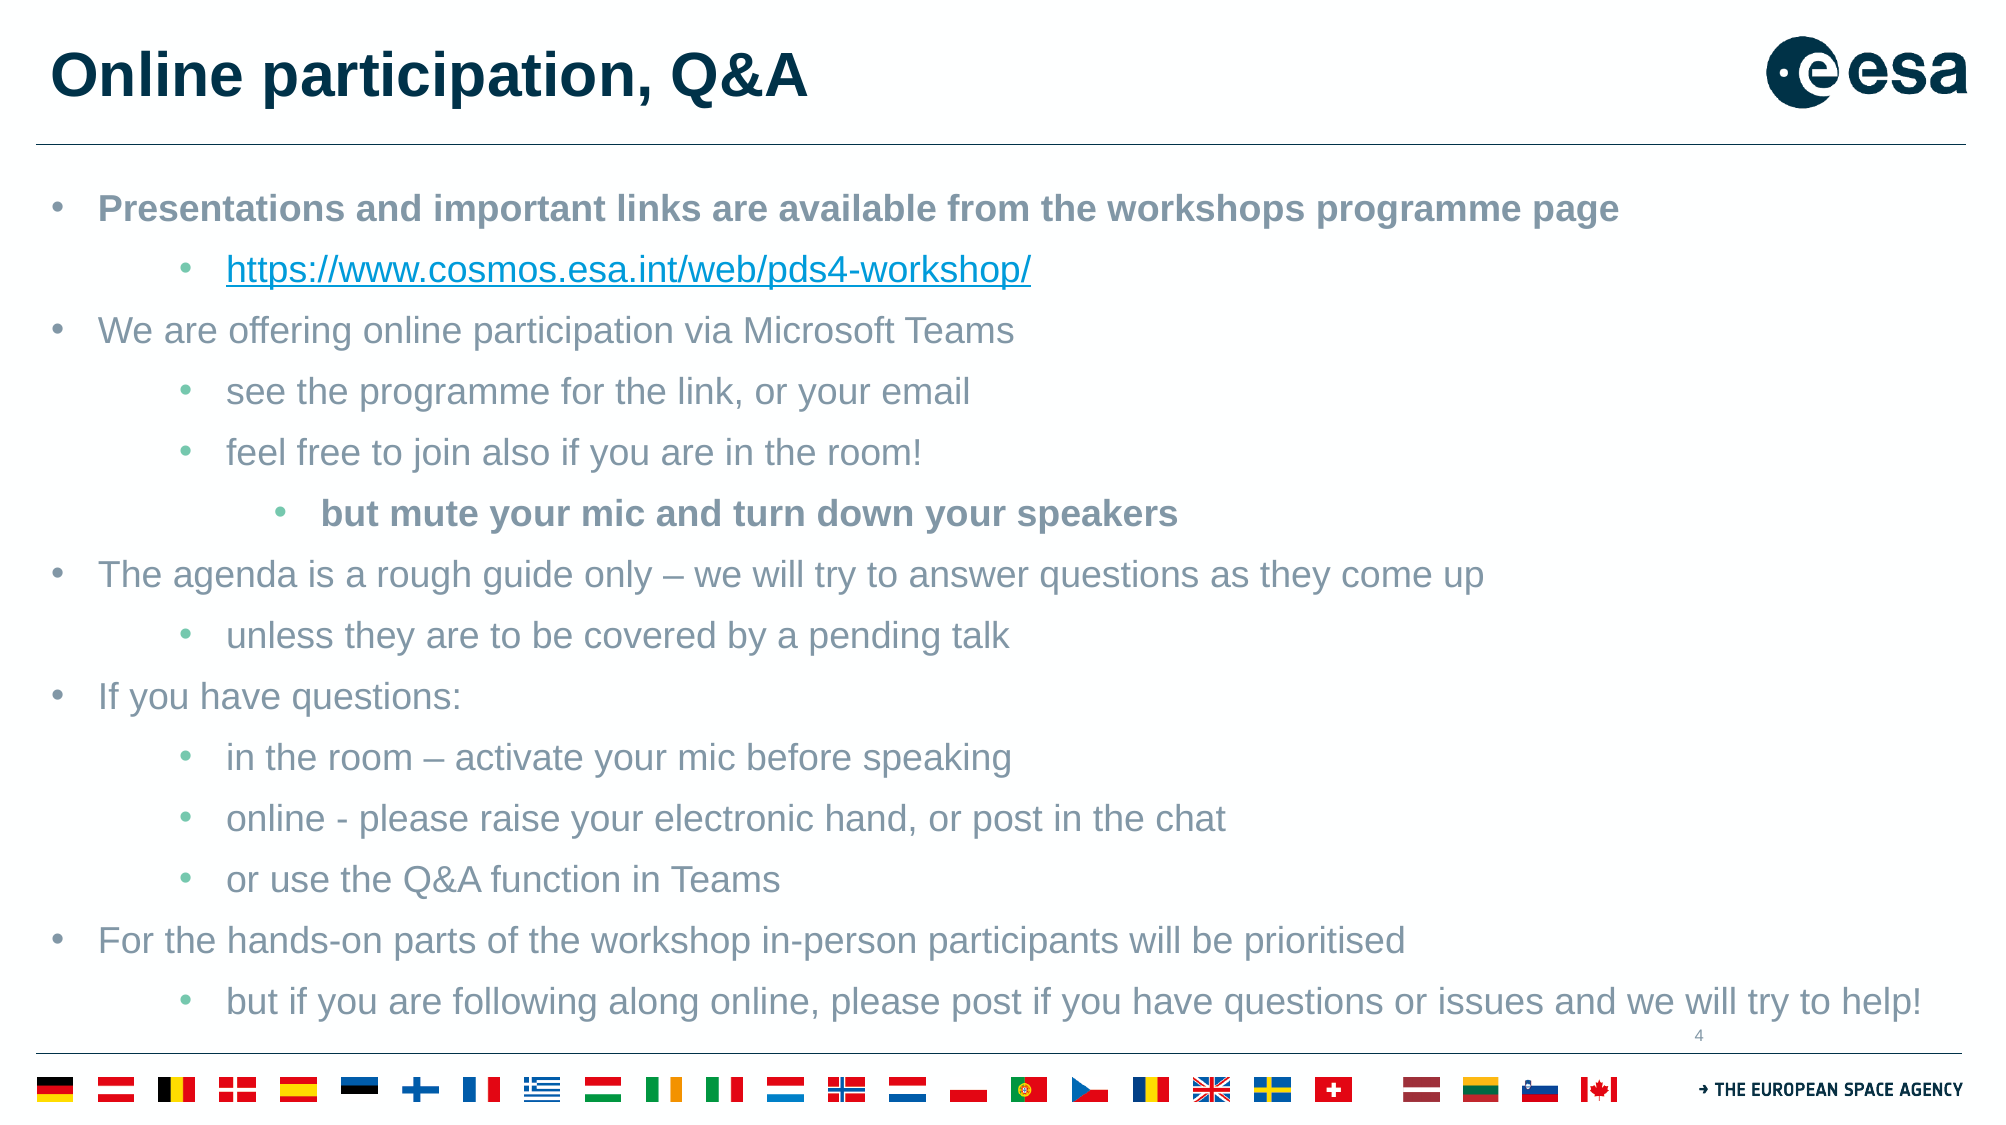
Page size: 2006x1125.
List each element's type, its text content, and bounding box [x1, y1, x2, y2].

picture [1072, 1077, 1108, 1102]
picture [950, 1077, 987, 1102]
picture [463, 1077, 500, 1102]
picture [828, 1077, 865, 1102]
picture [1315, 1077, 1352, 1102]
picture [219, 1077, 256, 1102]
picture [1403, 1077, 1440, 1102]
picture [1133, 1077, 1169, 1102]
picture [646, 1077, 682, 1102]
title Online participation, Q&A [35, 25, 1694, 119]
picture [402, 1077, 439, 1102]
picture [280, 1077, 317, 1102]
picture [1694, 0, 2006, 180]
picture [585, 1077, 621, 1102]
picture [37, 1077, 73, 1102]
picture [524, 1077, 560, 1102]
picture [1254, 1077, 1291, 1102]
picture [1193, 1077, 1230, 1102]
picture [158, 1077, 195, 1102]
picture [1581, 1077, 1617, 1102]
picture [767, 1077, 804, 1102]
picture [1011, 1077, 1047, 1102]
list Presentations and important links are available from the workshops programme page https://www.cosmos.esa.int/web/pds4-workshop/ We are offering online participation via Microsoft Teams see the programme for the link, or your email feel free to join also if you are in the room! but mute your mic and turn down your speakers The agenda is a rough guide only – we will try to answer questions as they come up unless they are to be covered by a pending talk If you have questions: in the room – activate your mic before speaking online - please raise your electronic hand, or post in the chat or use the Q&A function in Teams For the hands-on parts of the workshop in-person participants will be prioritised but if you are following along online, please post if you have questions or issues and we will try to help! [36, 168, 1966, 1019]
picture [341, 1077, 378, 1102]
picture [706, 1077, 743, 1102]
picture [1522, 1077, 1558, 1102]
picture [1696, 1080, 1966, 1098]
picture [98, 1077, 134, 1102]
picture [889, 1077, 926, 1102]
